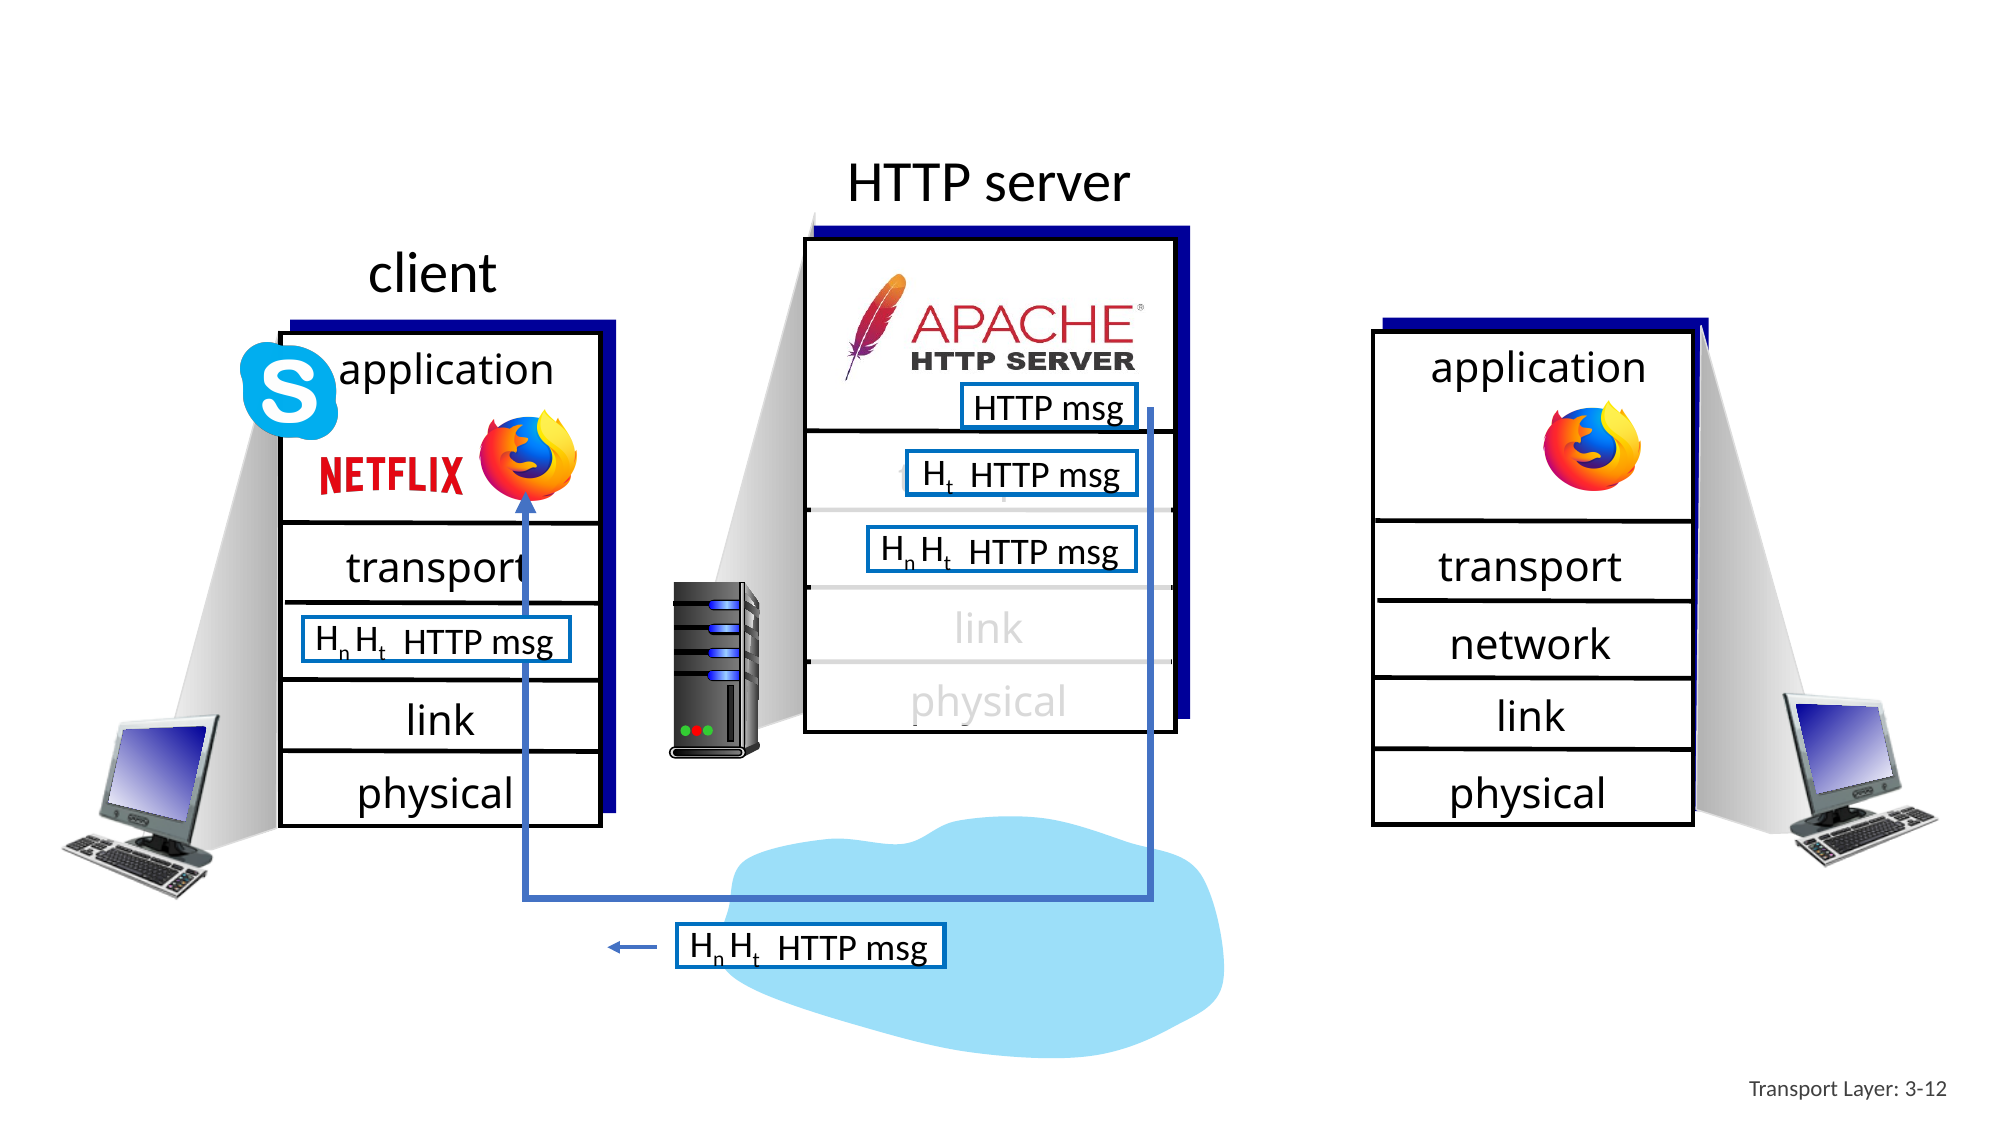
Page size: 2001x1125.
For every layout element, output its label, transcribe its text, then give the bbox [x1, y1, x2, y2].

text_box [299, 605, 571, 670]
text_box [733, 914, 1225, 1059]
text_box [958, 375, 1141, 437]
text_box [906, 440, 1138, 504]
slide_number Transport Layer: 3-12 [1512, 1056, 1963, 1117]
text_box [23, 135, 1977, 914]
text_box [673, 912, 945, 977]
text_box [864, 515, 1136, 580]
